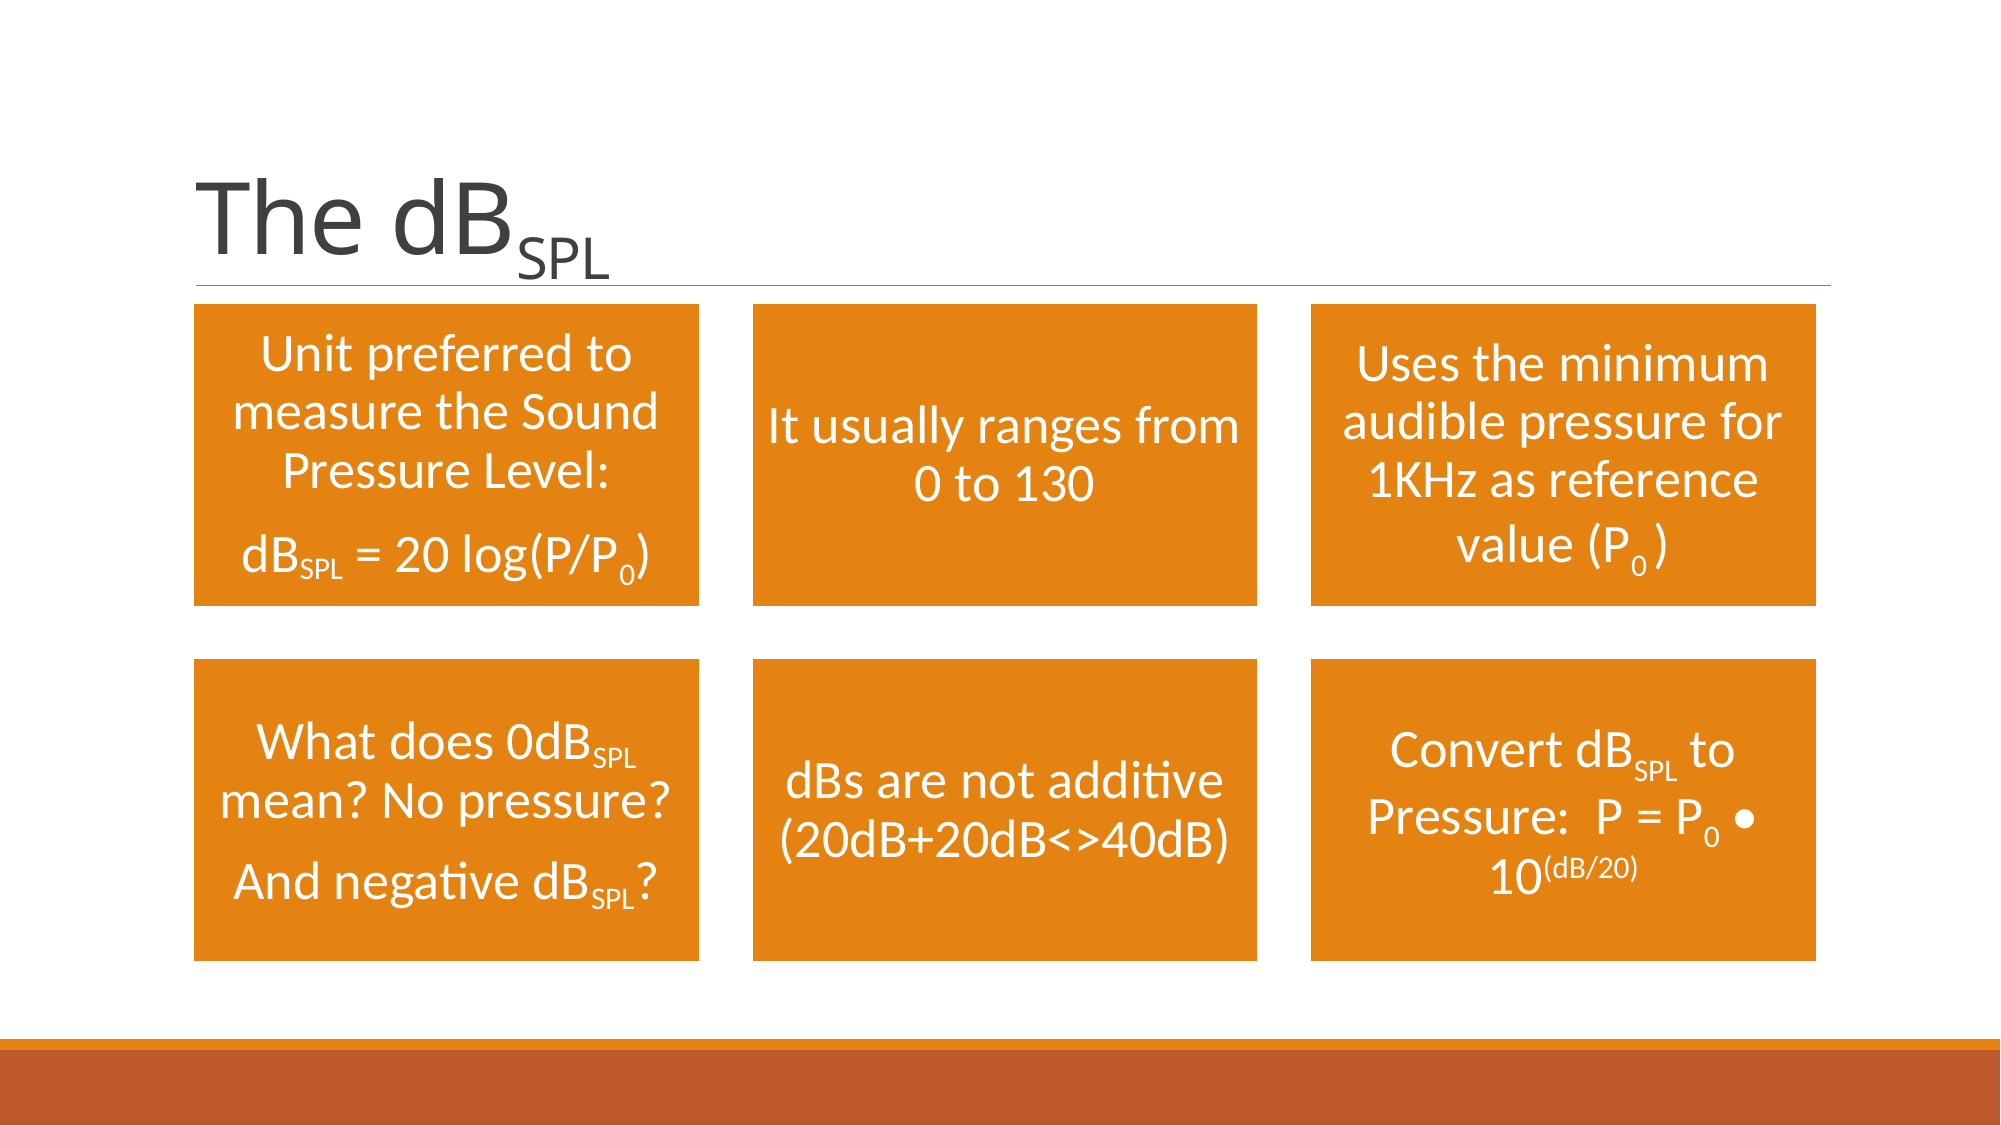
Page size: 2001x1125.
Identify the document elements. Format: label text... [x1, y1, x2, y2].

title The dBSPL [180, 47, 1830, 285]
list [179, 302, 1831, 964]
